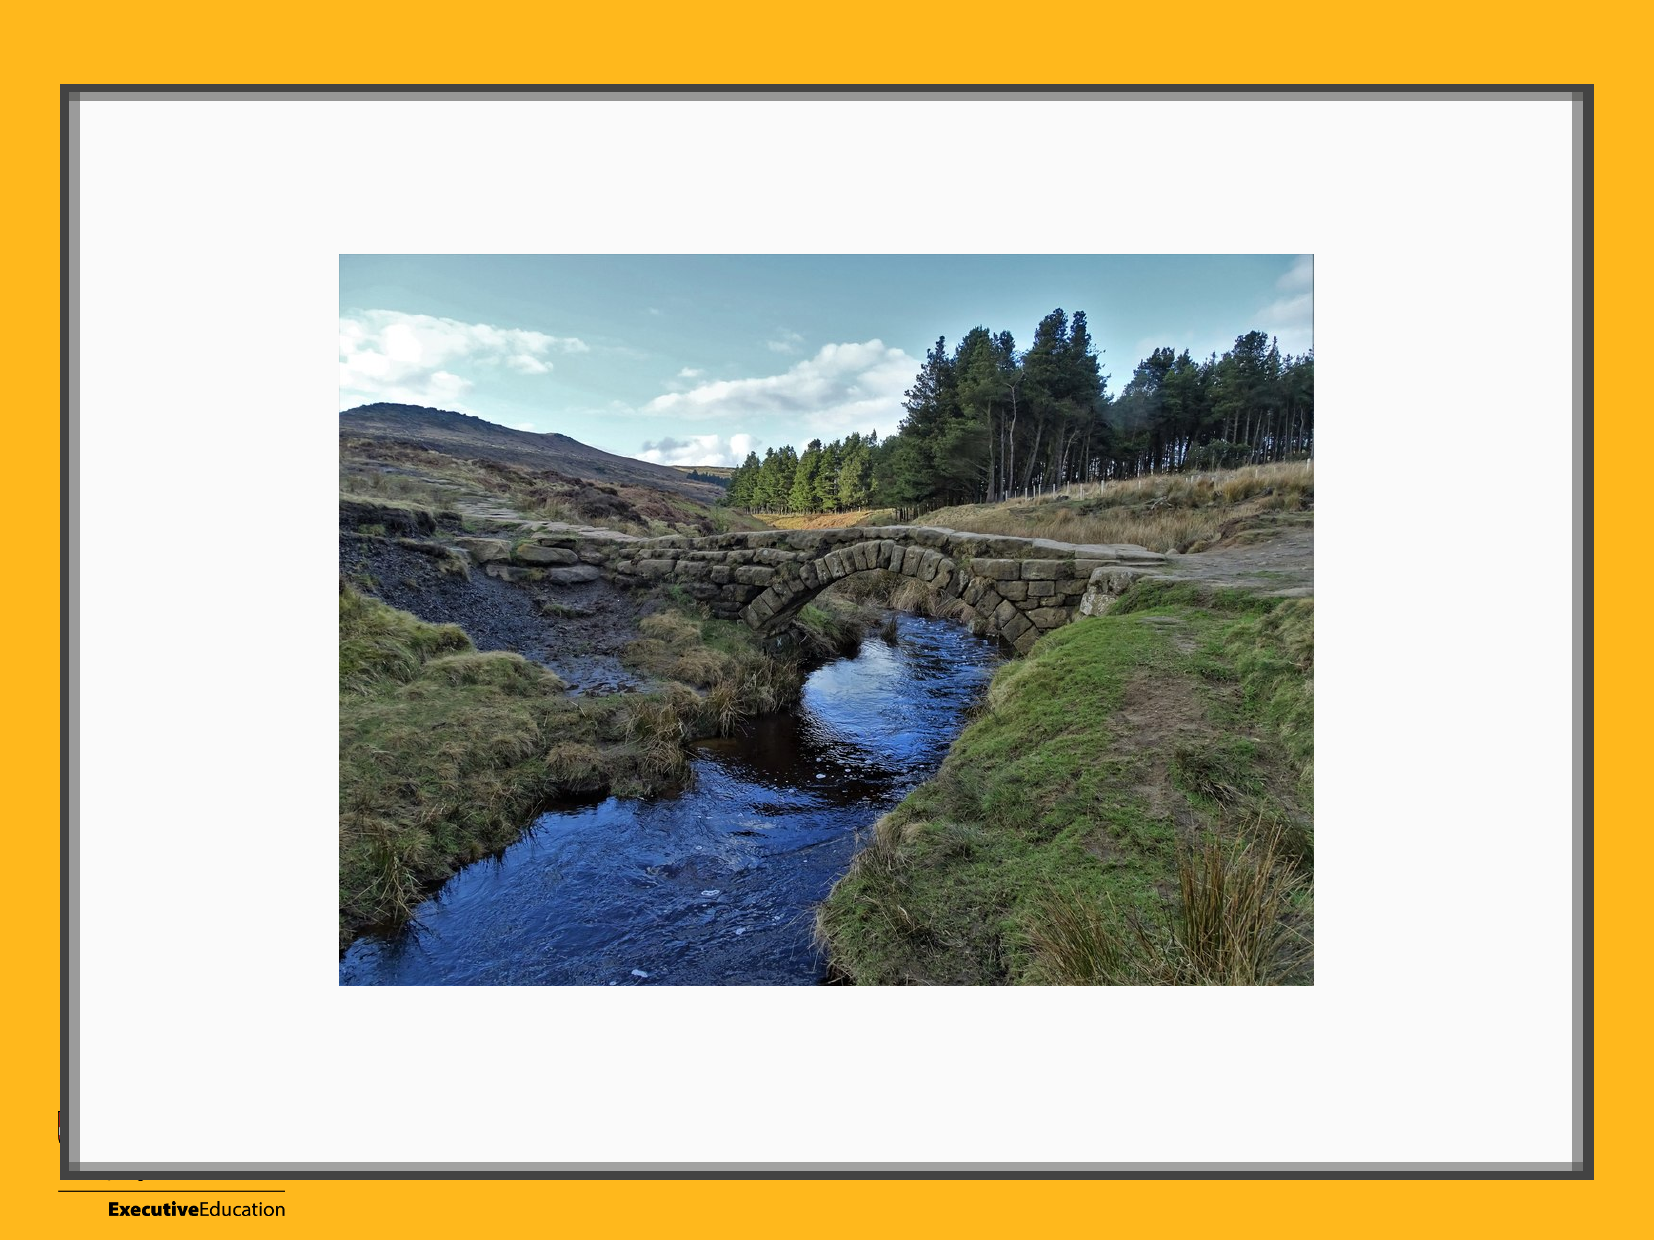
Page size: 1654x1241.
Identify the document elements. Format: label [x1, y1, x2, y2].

picture [58, 1110, 285, 1216]
picture [339, 254, 1315, 986]
